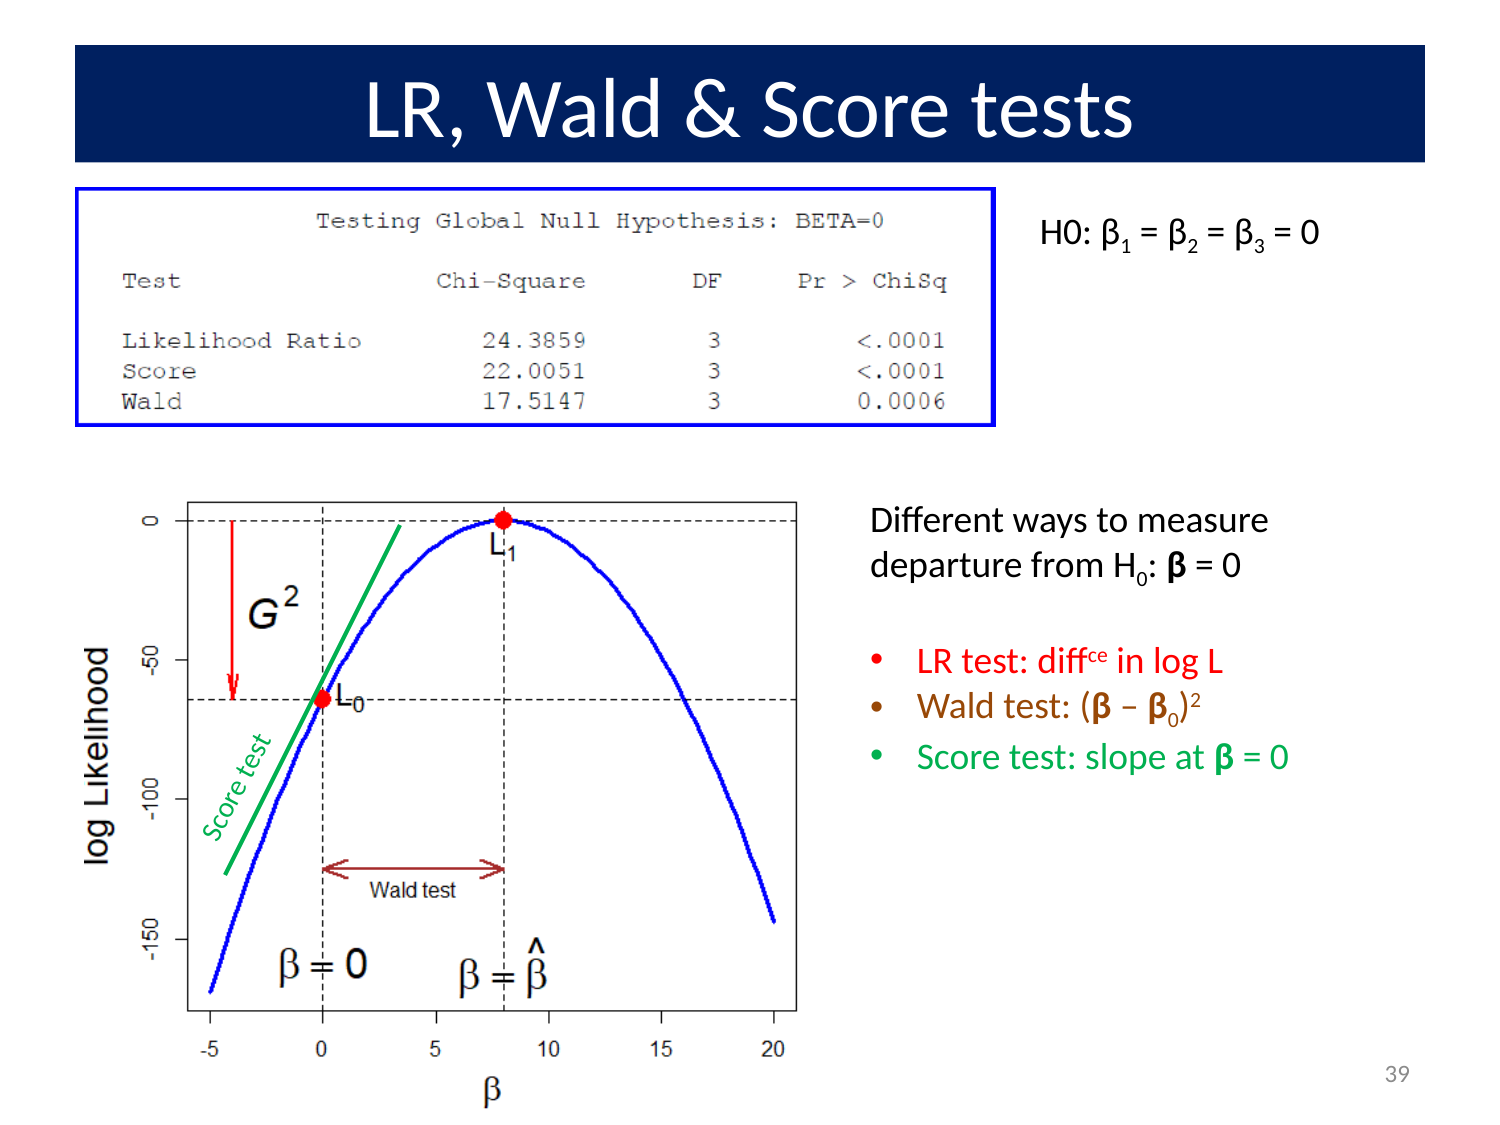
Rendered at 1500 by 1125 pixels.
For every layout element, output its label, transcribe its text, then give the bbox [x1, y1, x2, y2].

text_box Different ways to measure departure from H0: β = 0 LR test: diffce in log L Wald test: (β – β0)2 Score test: slope at β = 0 [855, 487, 1443, 785]
title LR, Wald & Score tests [75, 45, 1425, 163]
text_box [224, 524, 401, 876]
slide_number 39 [1074, 1042, 1425, 1103]
text_box H0: β1 = β2 = β3 = 0 [1024, 199, 1413, 266]
picture [84, 474, 826, 1116]
picture [74, 187, 996, 427]
